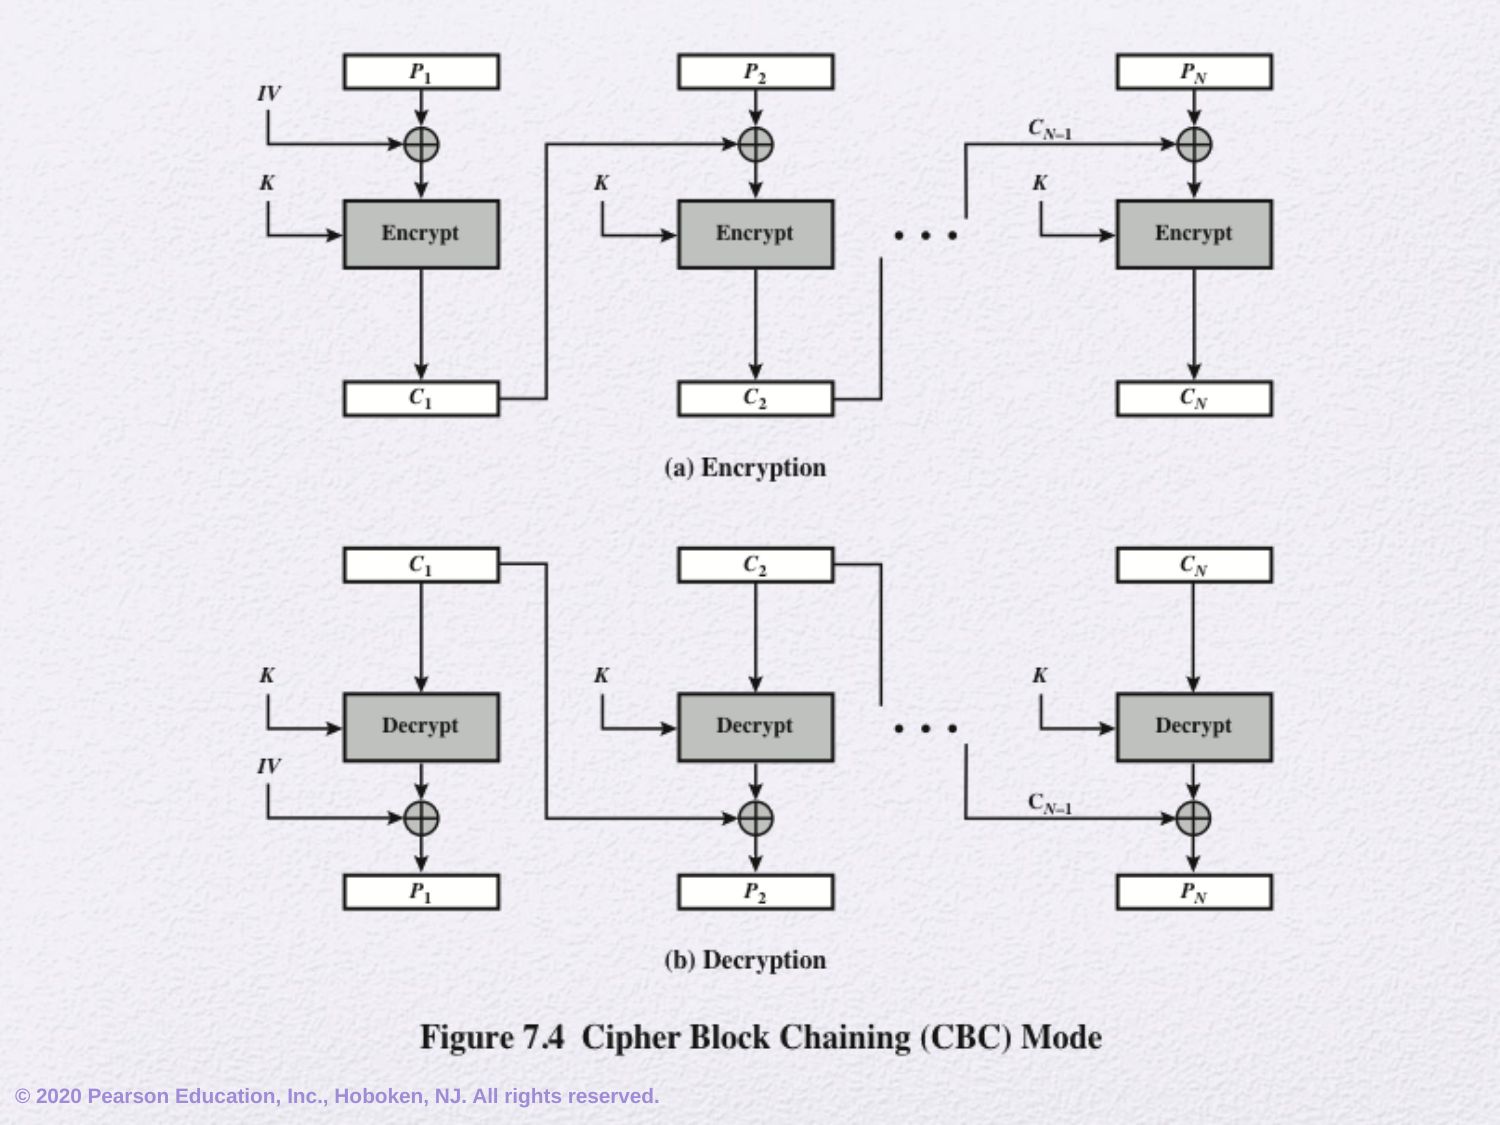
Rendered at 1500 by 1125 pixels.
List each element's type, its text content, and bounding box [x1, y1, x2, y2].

footer © 2020 Pearson Education, Inc., Hoboken, NJ. All rights reserved. [0, 1065, 713, 1125]
picture [0, 0, 1500, 1125]
